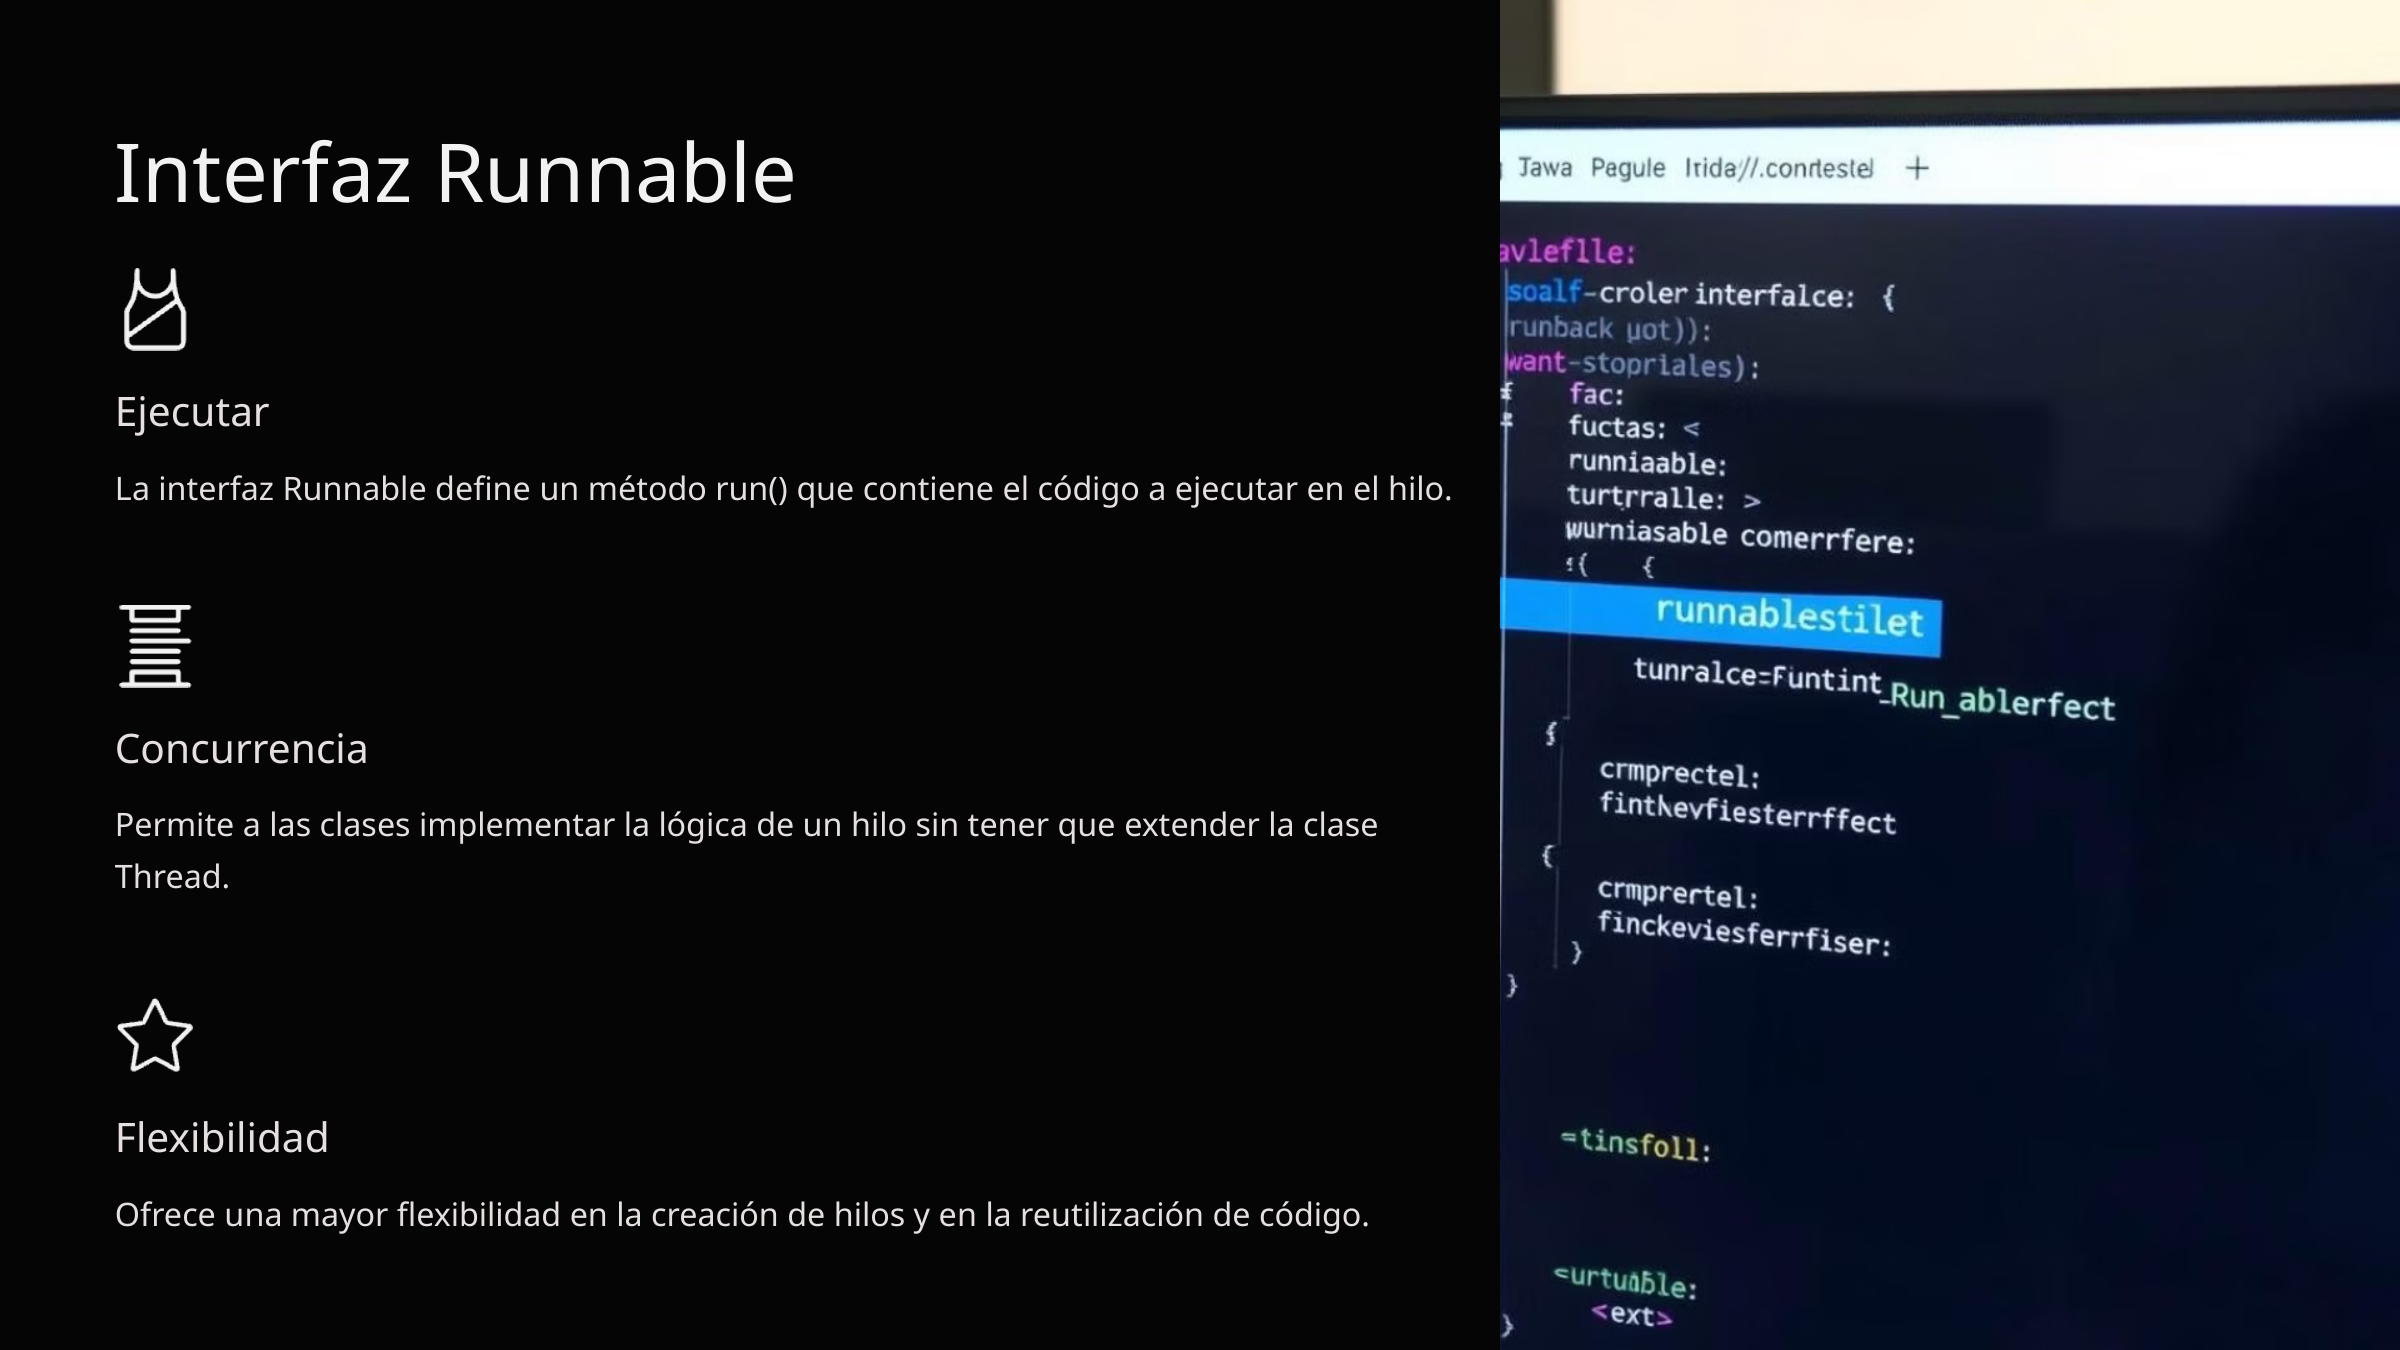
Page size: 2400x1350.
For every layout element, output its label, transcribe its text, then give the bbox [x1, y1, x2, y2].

picture [114, 268, 197, 351]
text_box Ejecutar [114, 383, 526, 435]
text_box La interfaz Runnable define un método run() que contiene el código a ejecutar en el hilo. [114, 454, 1385, 507]
text_box Permite a las clases implementar la lógica de un hilo sin tener que extender la clase Thread. [114, 791, 1385, 897]
picture [1499, 0, 2400, 1350]
picture [114, 994, 197, 1077]
text_box Concurrencia [114, 720, 526, 772]
text_box Flexibilidad [114, 1109, 526, 1162]
picture [114, 605, 197, 688]
text_box Ofrece una mayor flexibilidad en la creación de hilos y en la reutilización de código. [114, 1180, 1385, 1234]
text_box Interfaz Runnable [114, 116, 936, 220]
